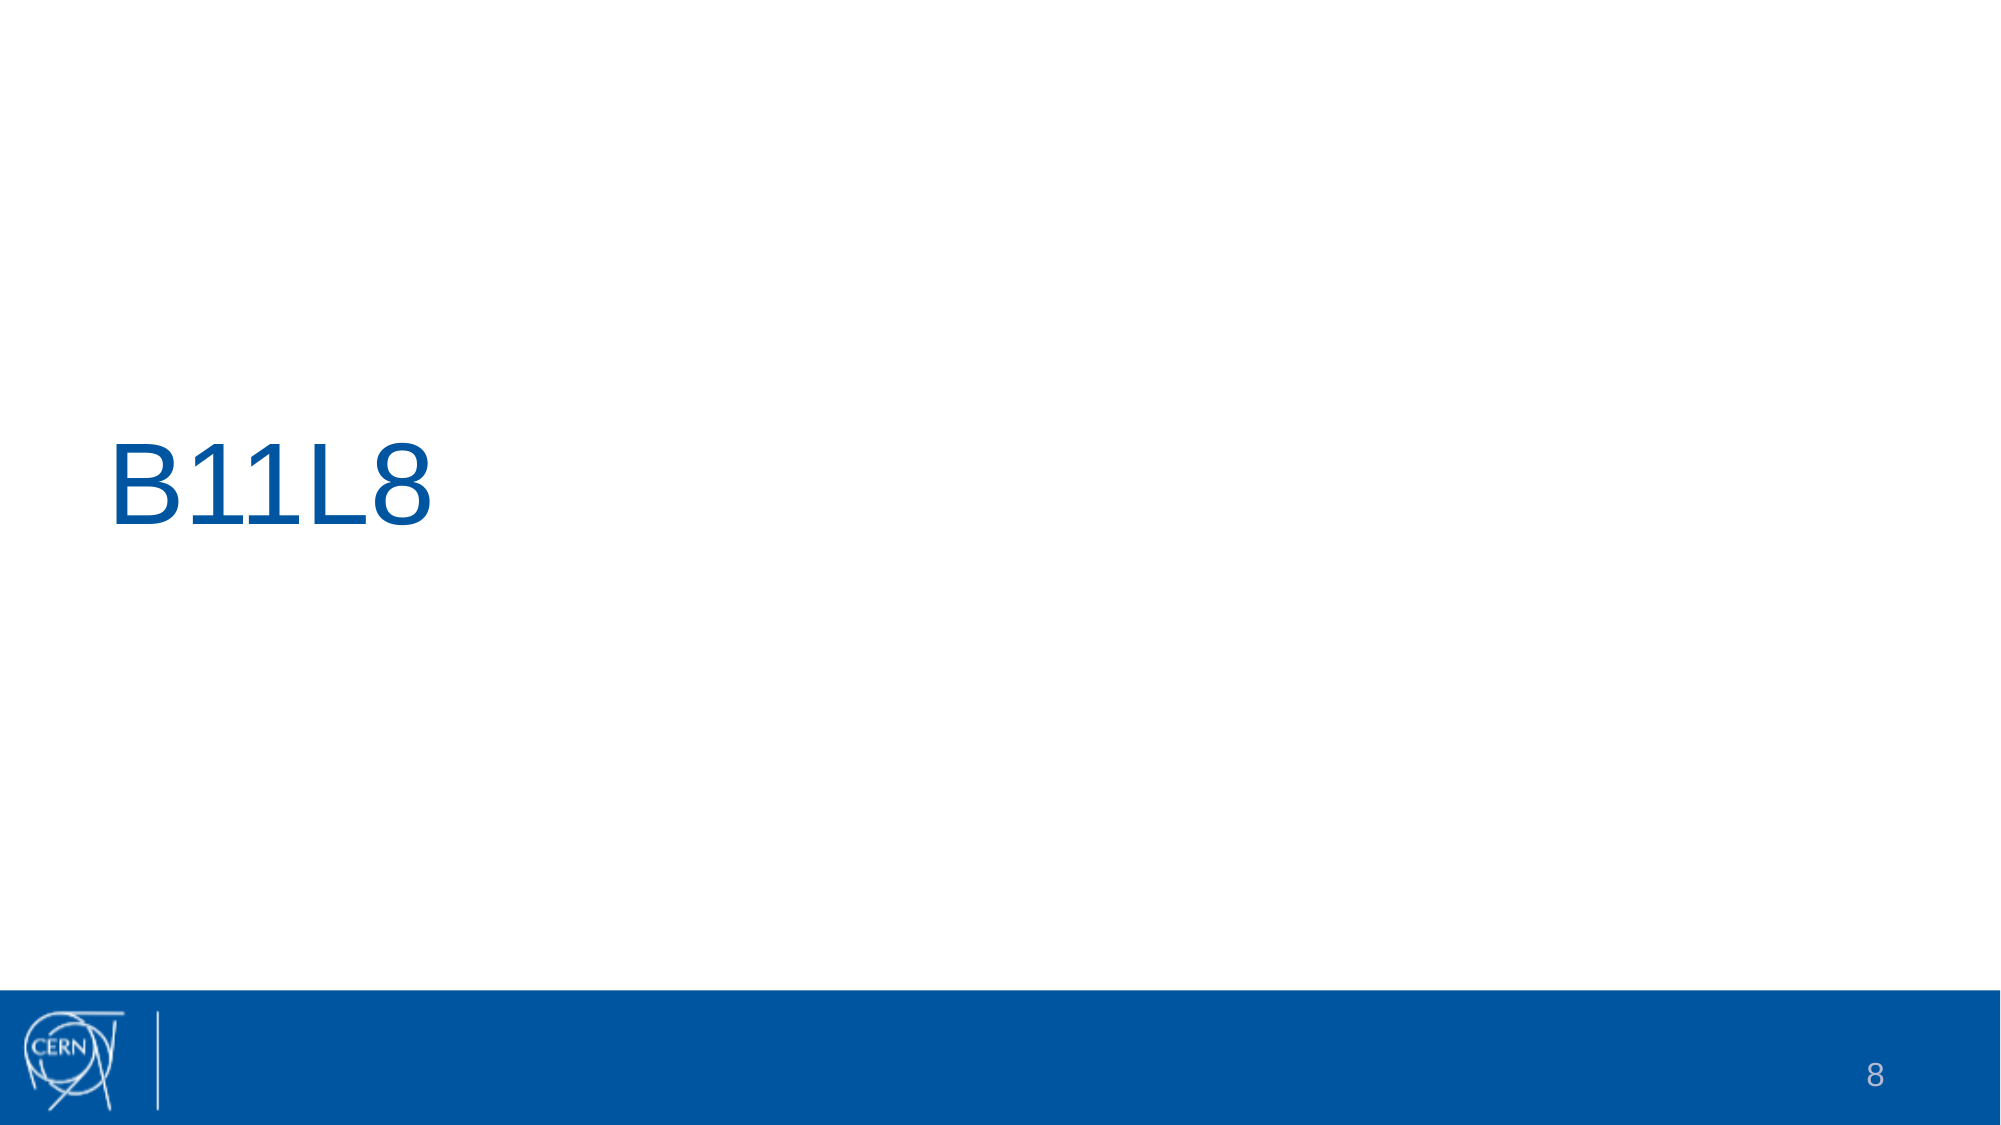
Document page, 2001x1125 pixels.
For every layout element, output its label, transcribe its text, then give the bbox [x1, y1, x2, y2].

title B11L8 [99, 401, 1900, 556]
slide_number 8 [1790, 1042, 1900, 1103]
